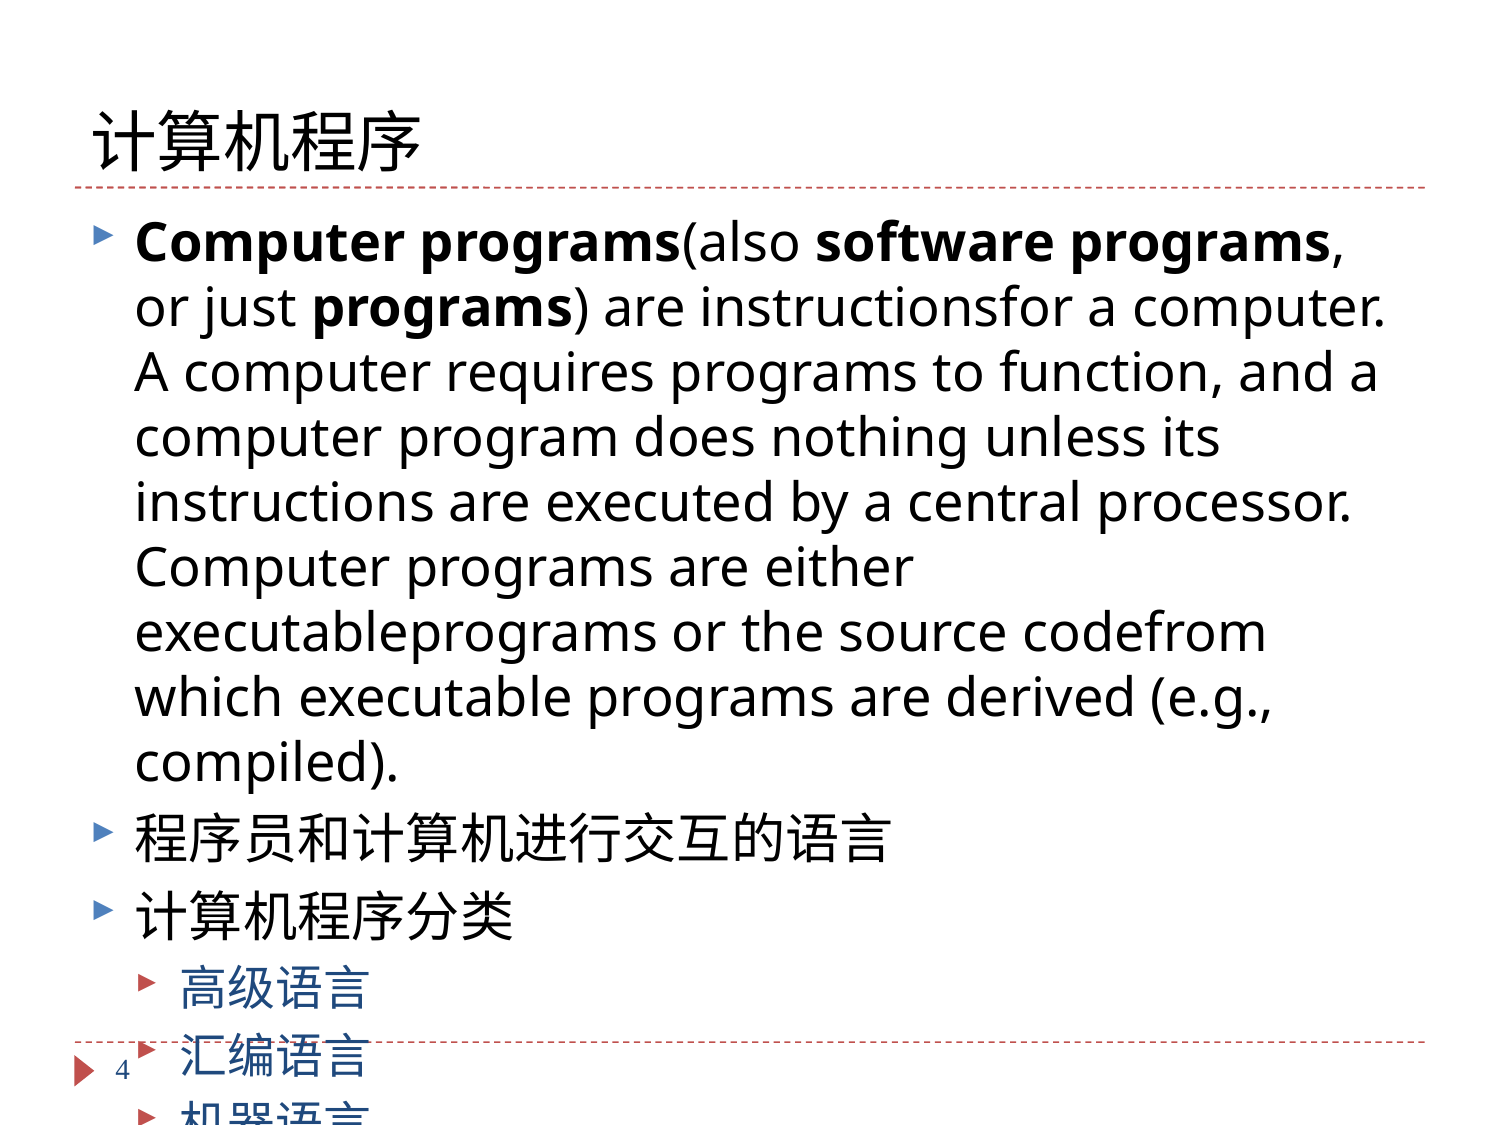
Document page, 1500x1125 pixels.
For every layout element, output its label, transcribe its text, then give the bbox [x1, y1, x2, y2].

slide_number 4 [100, 1042, 426, 1103]
list Computer programs(also software programs, or just programs) are instructionsfor a computer. A computer requires programs to function, and a computer program does nothing unless its instructions are executed by a central processor. Computer programs are either executableprograms or the source codefrom which executable programs are derived (e.g., compiled). 程序员和计算机进行交互的语言 计算机程序分类 高级语言 汇编语言 机器语言 [75, 200, 1425, 1006]
title 计算机程序 [75, 24, 1425, 188]
